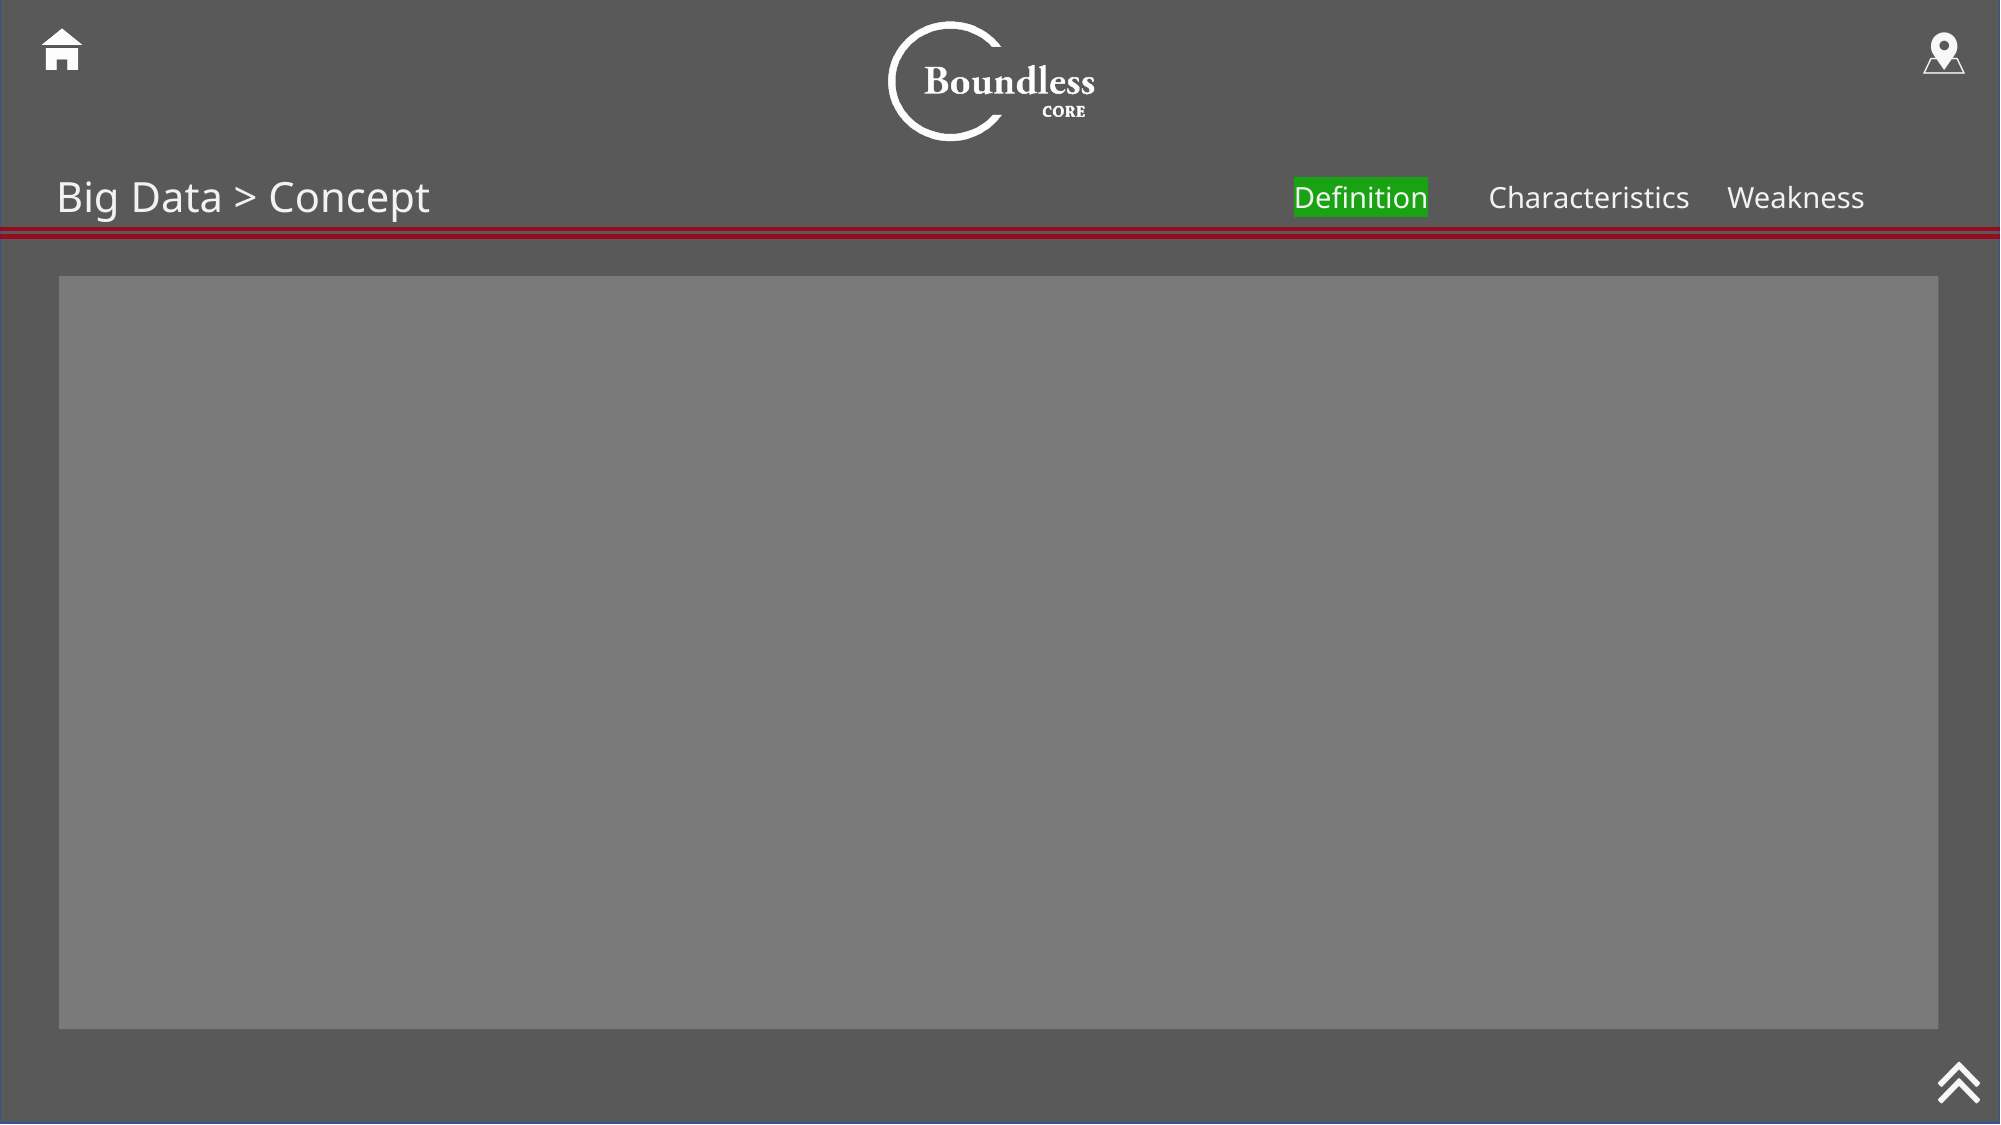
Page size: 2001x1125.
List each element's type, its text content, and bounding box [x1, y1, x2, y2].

text_box [58, 275, 1939, 1030]
picture [1938, 1061, 1980, 1104]
text_box [0, 0, 2000, 227]
picture [867, 8, 1133, 157]
text_box Big Data > Concept [41, 163, 761, 227]
picture [41, 28, 83, 70]
text_box [0, 239, 2000, 1124]
picture [1923, 32, 1965, 74]
text_box Definition Characteristics Weakness [1279, 171, 1999, 222]
